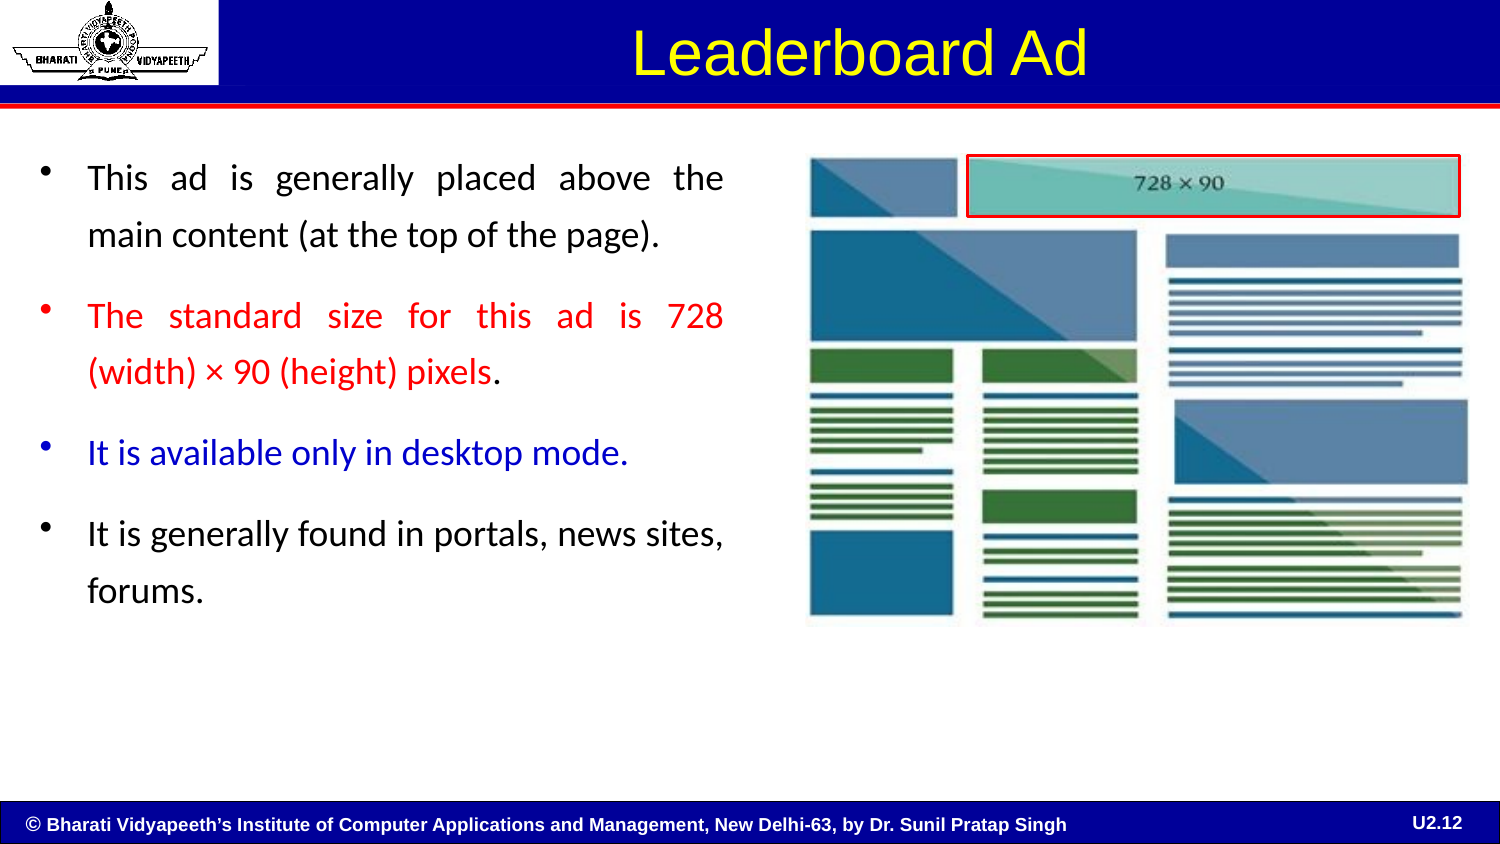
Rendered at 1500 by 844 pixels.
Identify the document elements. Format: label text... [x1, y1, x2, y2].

picture [12, 1, 208, 81]
text_box [967, 155, 1460, 217]
list This ad is generally placed above the main content (at the top of the page). The standard size for this ad is 728 (width) × 90 (height) pixels. It is available only in desktop mode. It is generally found in portals, news sites, forums. [26, 135, 738, 802]
text_box [805, 153, 1470, 627]
title Leaderboard Ad [233, 4, 1488, 87]
